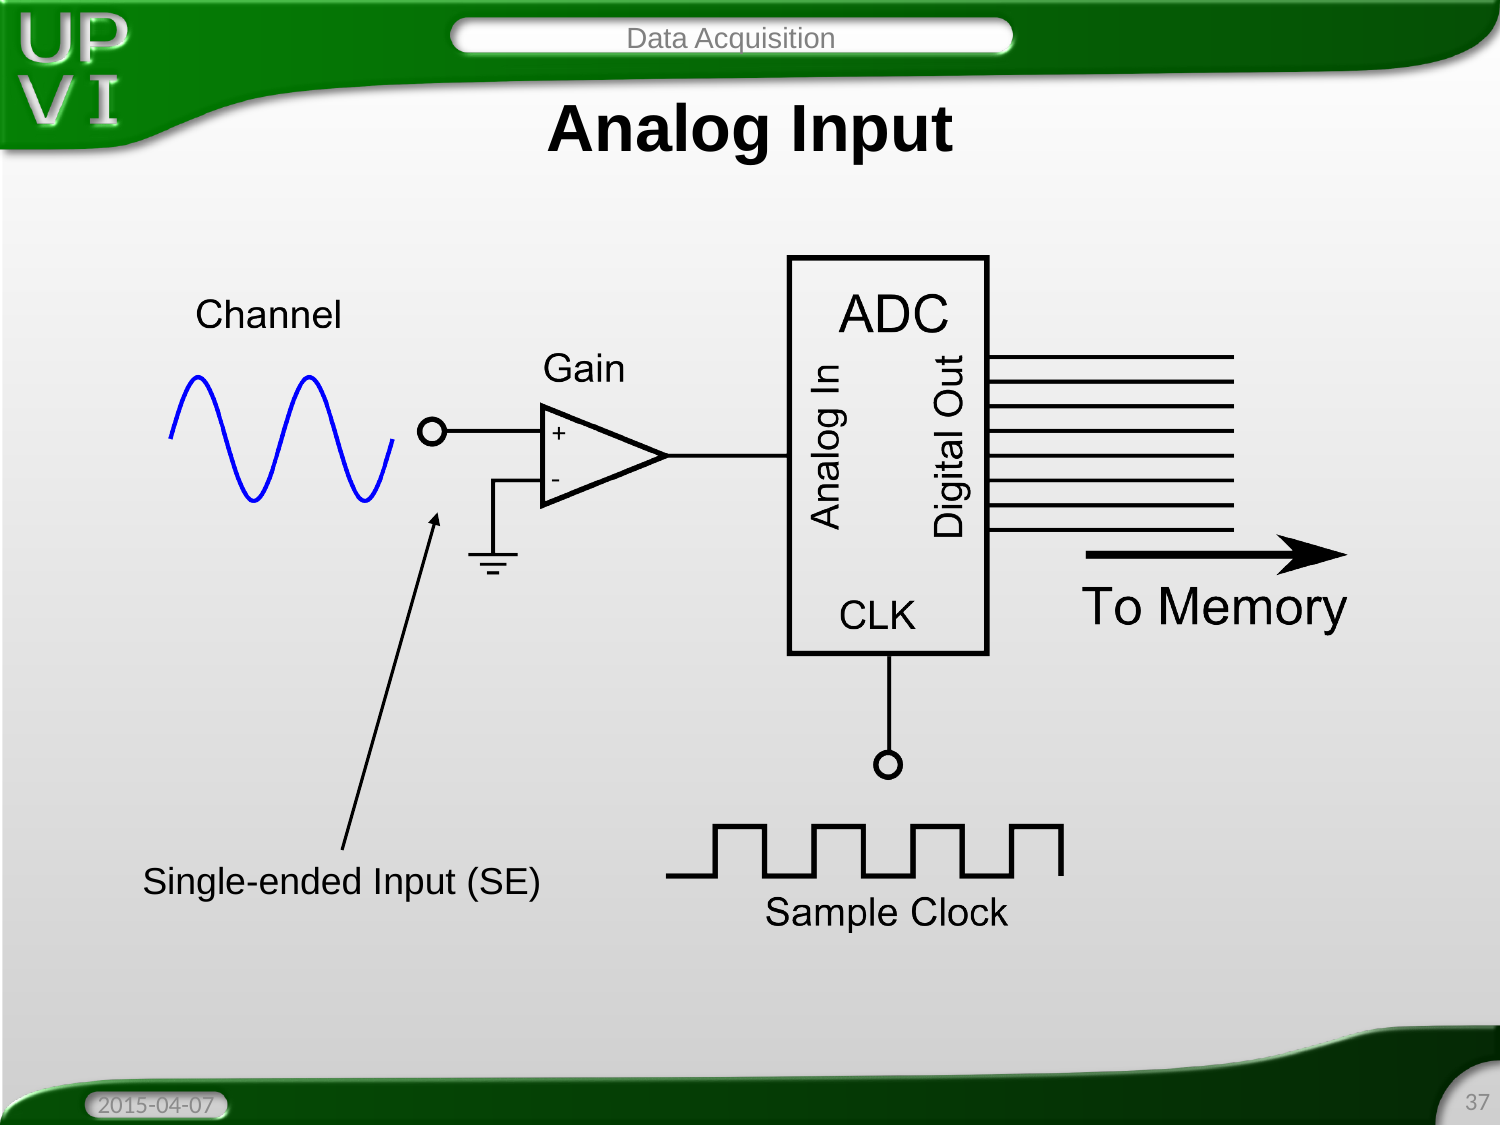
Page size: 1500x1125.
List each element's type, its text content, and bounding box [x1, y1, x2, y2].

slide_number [75, 1073, 238, 1125]
footer Data Acquisition [450, 6, 1013, 67]
slide_number 37 [1155, 1069, 1500, 1125]
title Analog Input [75, 75, 1425, 175]
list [168, 255, 1348, 933]
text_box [124, 512, 560, 911]
picture [0, 0, 1500, 1125]
